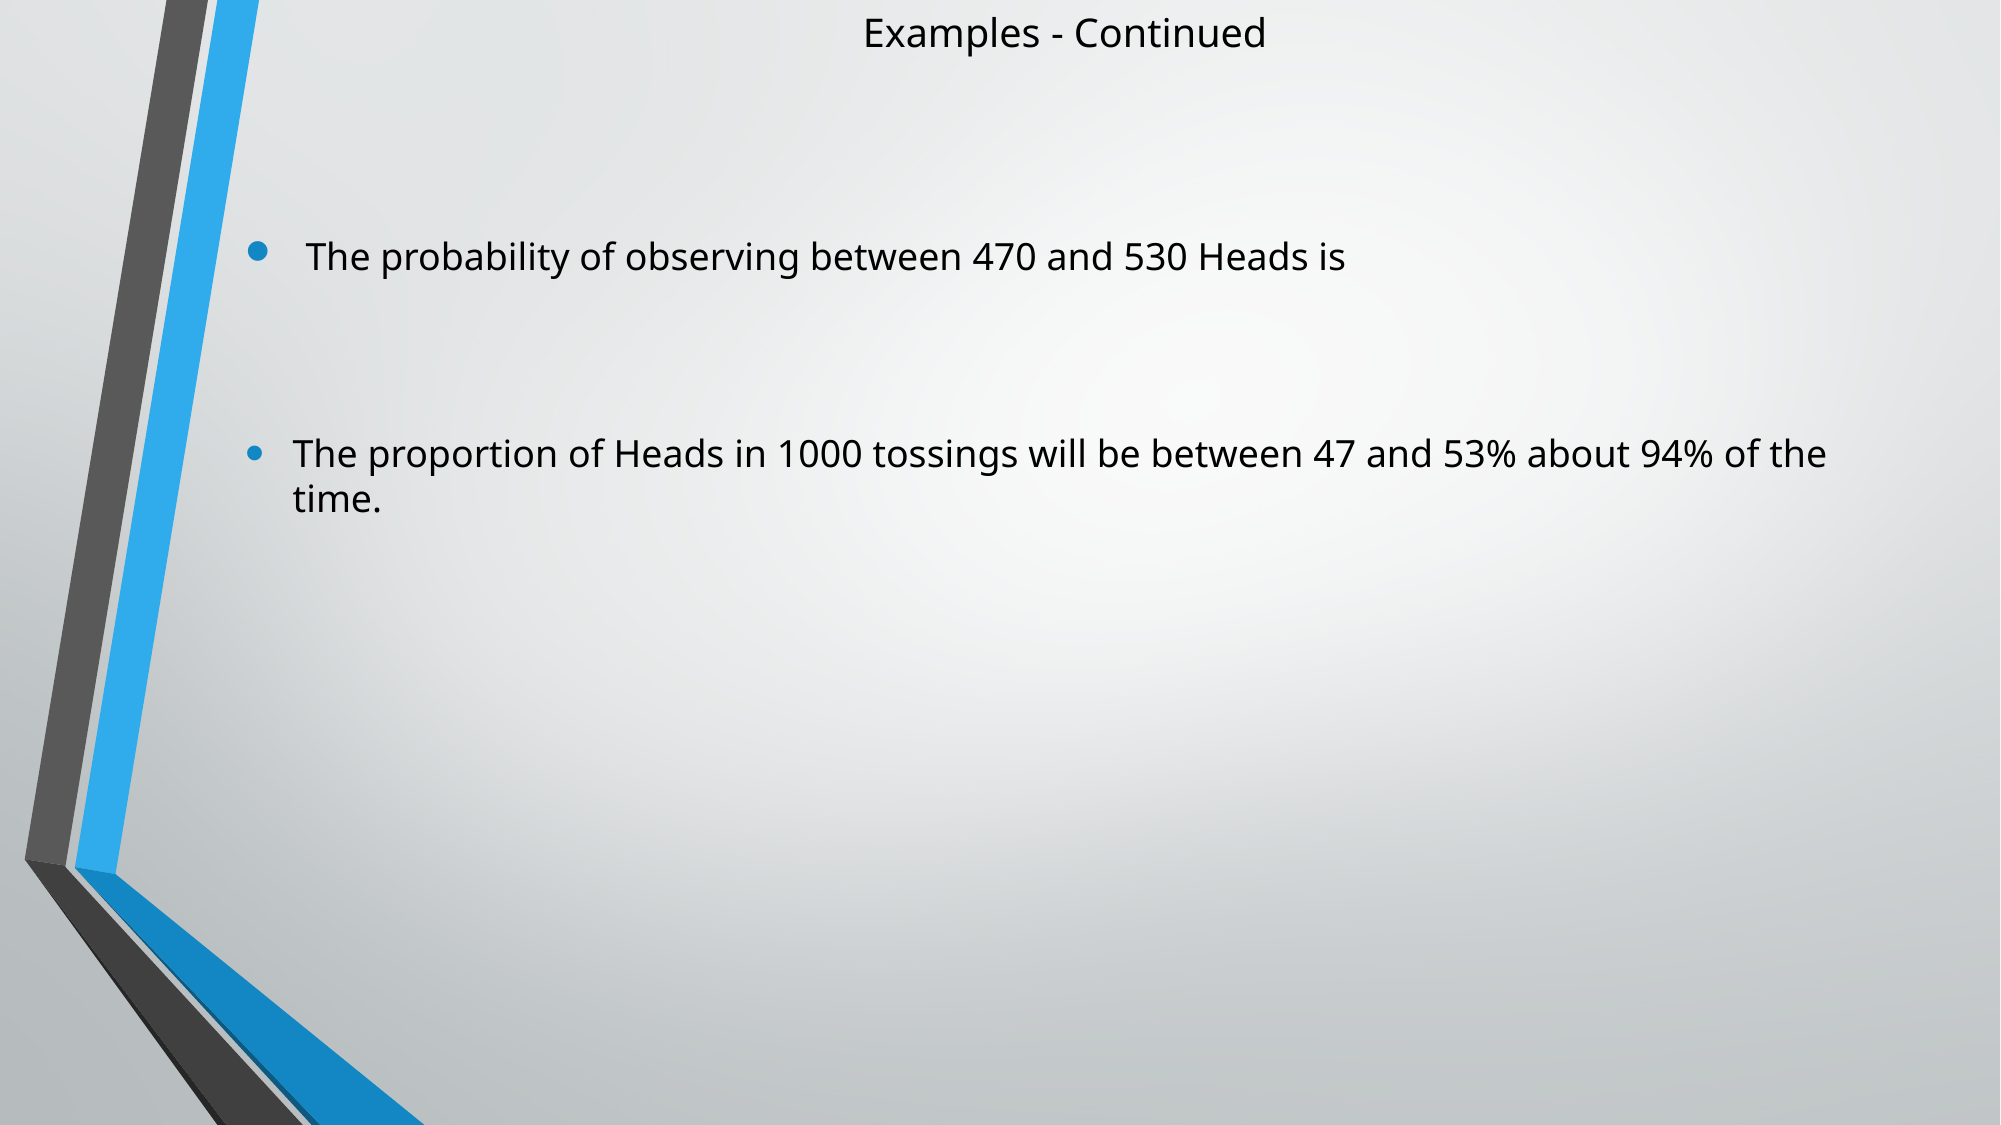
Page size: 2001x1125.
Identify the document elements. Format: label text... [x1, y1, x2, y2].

title Examples - Continued [243, 0, 1887, 63]
